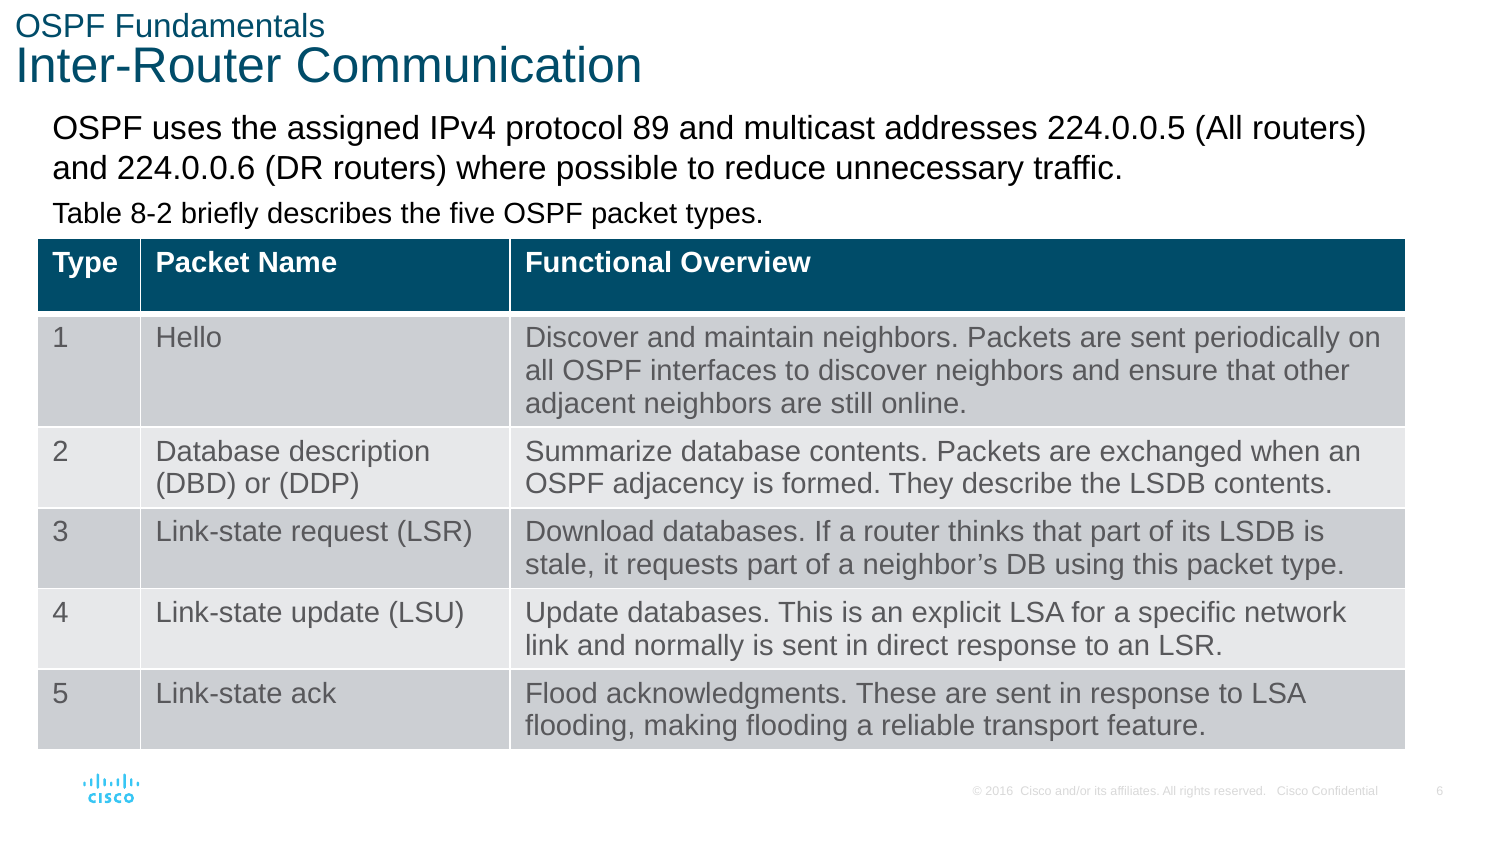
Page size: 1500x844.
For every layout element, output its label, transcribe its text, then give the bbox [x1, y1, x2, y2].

table_cell Link-state request (LSR) [141, 509, 509, 588]
table_cell 4 [38, 589, 140, 668]
table_cell Link-state ack [141, 670, 509, 749]
table_cell 2 [38, 428, 140, 507]
table_cell Summarize database contents. Packets are exchanged when an OSPF adjacency is formed. They describe the LSDB contents. [511, 428, 1405, 507]
table_cell Database description (DBD) or (DDP) [141, 428, 509, 507]
table_header Functional Overview [511, 239, 1405, 311]
table_cell Hello [141, 317, 509, 426]
table_cell 1 [38, 317, 140, 426]
table_header Packet Name [141, 239, 509, 311]
title OSPF Fundamentals Inter-Router Communication [0, 0, 1369, 105]
table_cell 3 [38, 509, 140, 588]
table_header Type [38, 239, 140, 311]
table_cell Discover and maintain neighbors. Packets are sent periodically on all OSPF interfaces to discover neighbors and ensure that other adjacent neighbors are still online. [511, 317, 1405, 426]
table_cell Flood acknowledgments. These are sent in response to LSA flooding, making flooding a reliable transport feature. [511, 670, 1405, 749]
table_cell Link-state update (LSU) [141, 589, 509, 668]
table_cell Update databases. This is an explicit LSA for a specific network link and normally is sent in direct response to an LSR. [511, 589, 1405, 668]
table_cell Download databases. If a router thinks that part of its LSDB is stale, it requests part of a neighbor’s DB using this packet type. [511, 509, 1405, 588]
list Table 8-2 briefly describes the five OSPF packet types. [37, 186, 1369, 236]
table_cell 5 [38, 670, 140, 749]
text_box OSPF uses the assigned IPv4 protocol 89 and multicast addresses 224.0.0.5 (All routers) and 224.0.0.6 (DR routers) where possible to reduce unnecessary traffic. [37, 98, 1407, 187]
